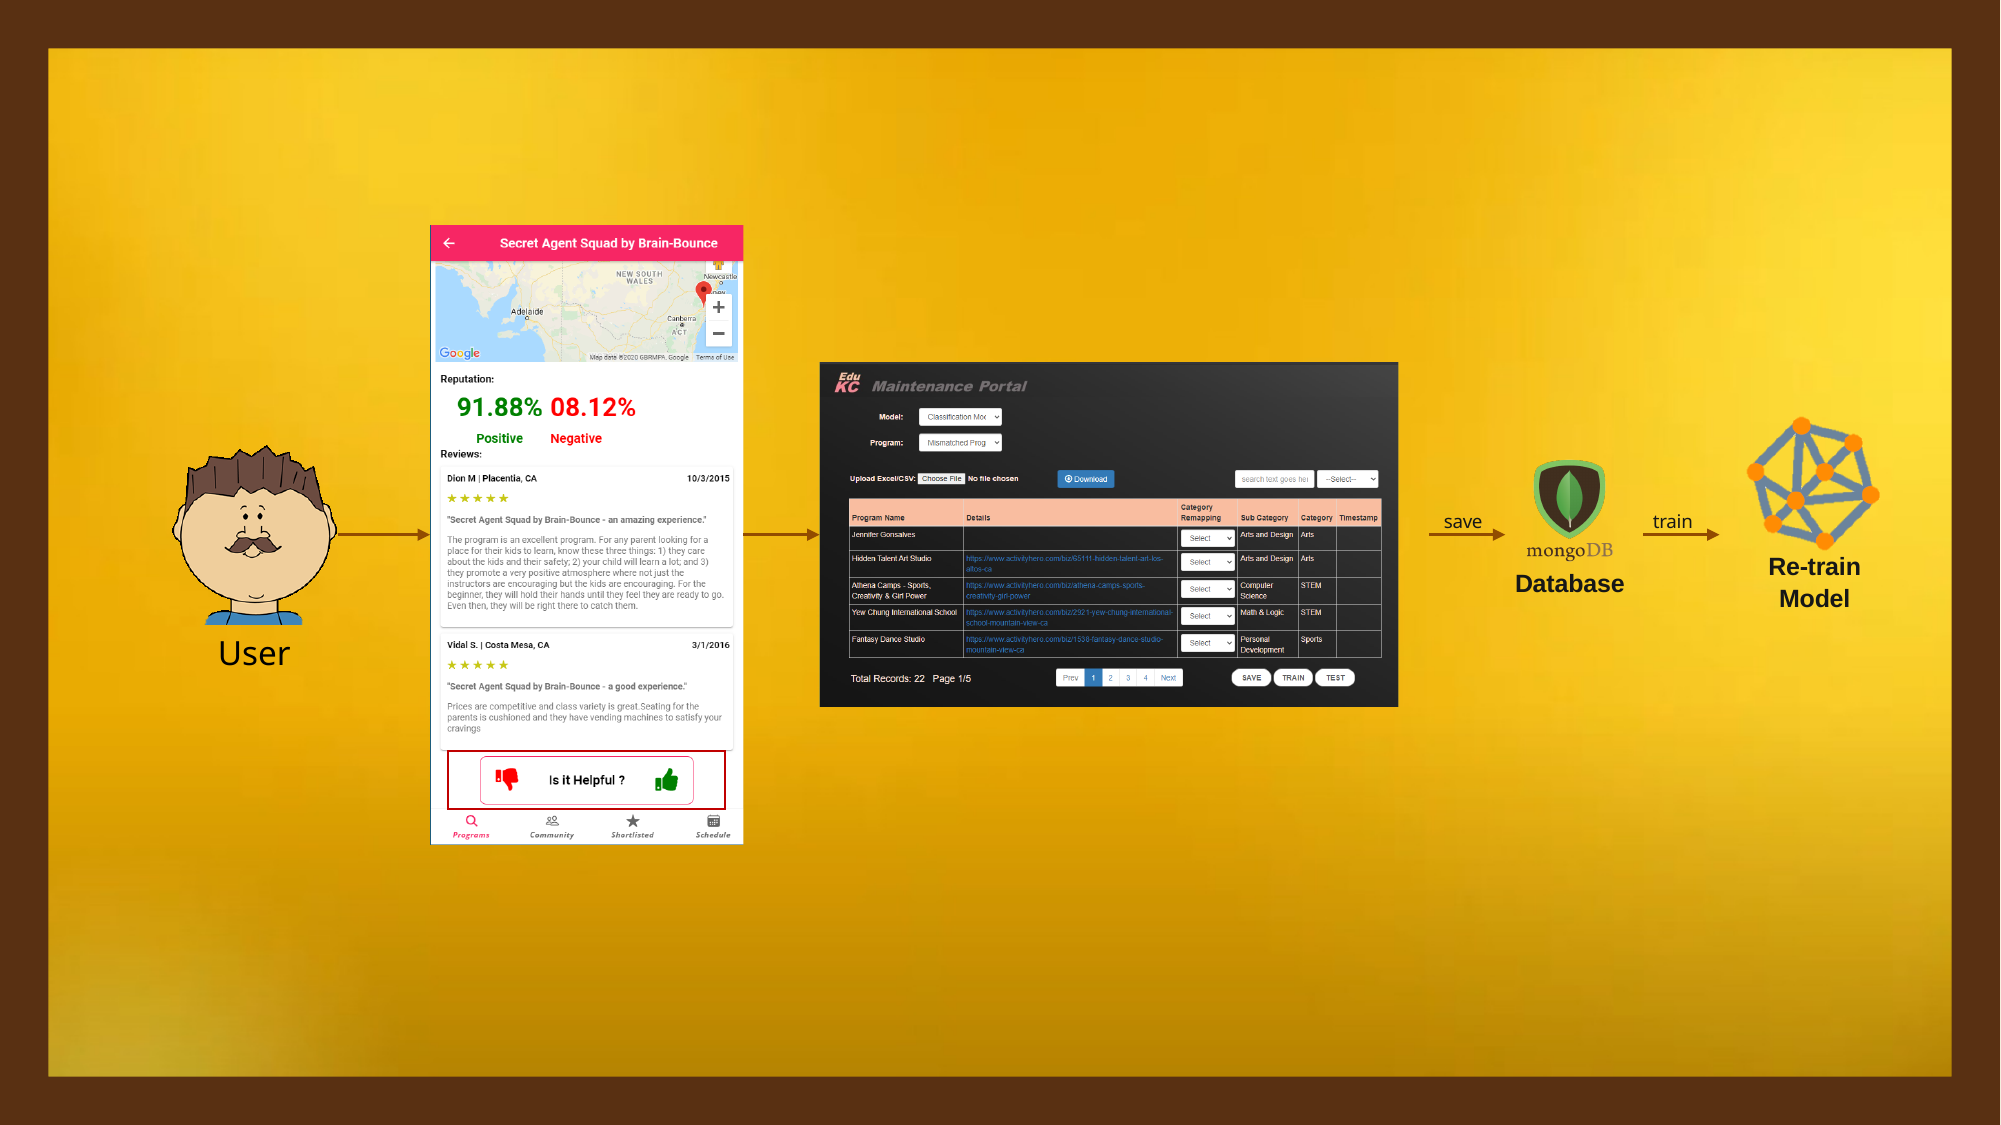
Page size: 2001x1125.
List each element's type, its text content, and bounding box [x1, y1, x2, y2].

picture [49, 49, 1951, 1075]
text_box save [1399, 507, 1513, 533]
text_box Re-train Model [1719, 548, 1910, 613]
text_box train [1626, 507, 1738, 533]
text_box Database [1505, 565, 1635, 597]
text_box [169, 445, 339, 680]
text_box [1741, 411, 1888, 548]
text_box [0, 0, 2000, 1125]
